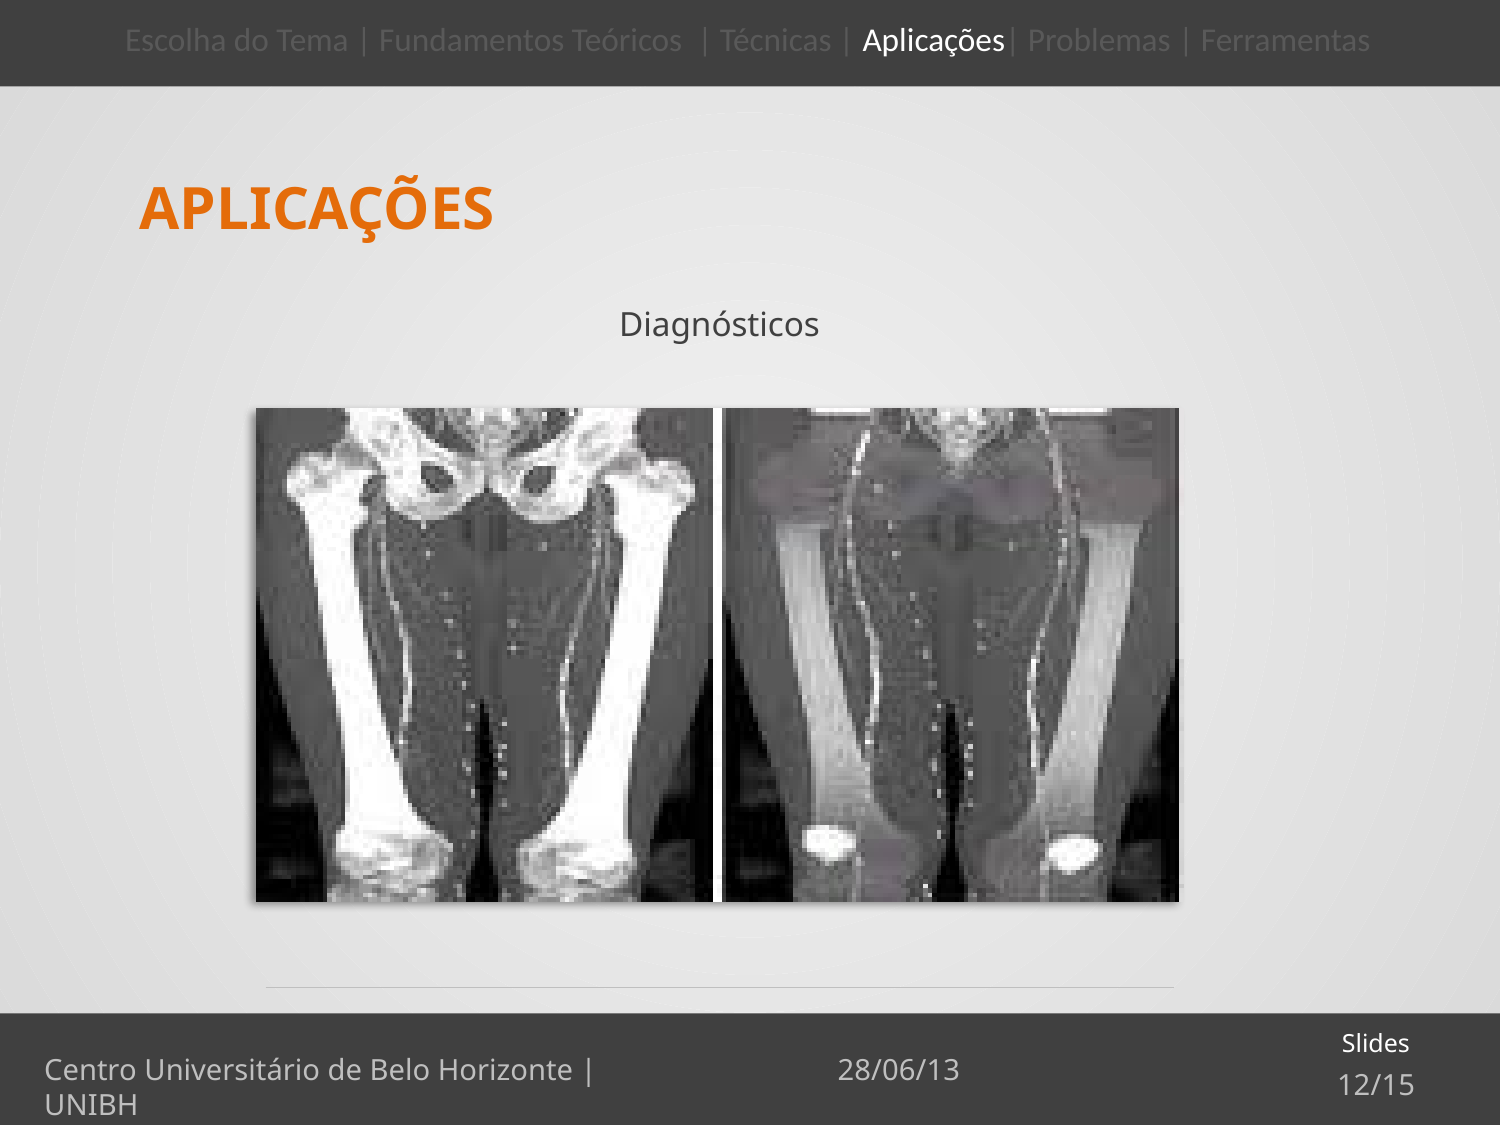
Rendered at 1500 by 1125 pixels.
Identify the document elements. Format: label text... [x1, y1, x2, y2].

text_box [0, 0, 1500, 88]
text_box Slides [1257, 1020, 1495, 1066]
text_box Centro Universitário de Belo Horizonte | UNIBH [29, 1043, 680, 1125]
text_box 12/15 [1257, 1066, 1495, 1109]
text_box [0, 1011, 1500, 1125]
text_box Escolha do Tema | Fundamentos Teóricos | Técnicas | Aplicações| Problemas | Ferramentas [1, 10, 1495, 66]
text_box Diagnósticos [104, 296, 1336, 351]
text_box 28/06/13 [683, 1043, 1115, 1094]
picture [255, 408, 1184, 902]
text_box Aplicações [124, 163, 1377, 249]
